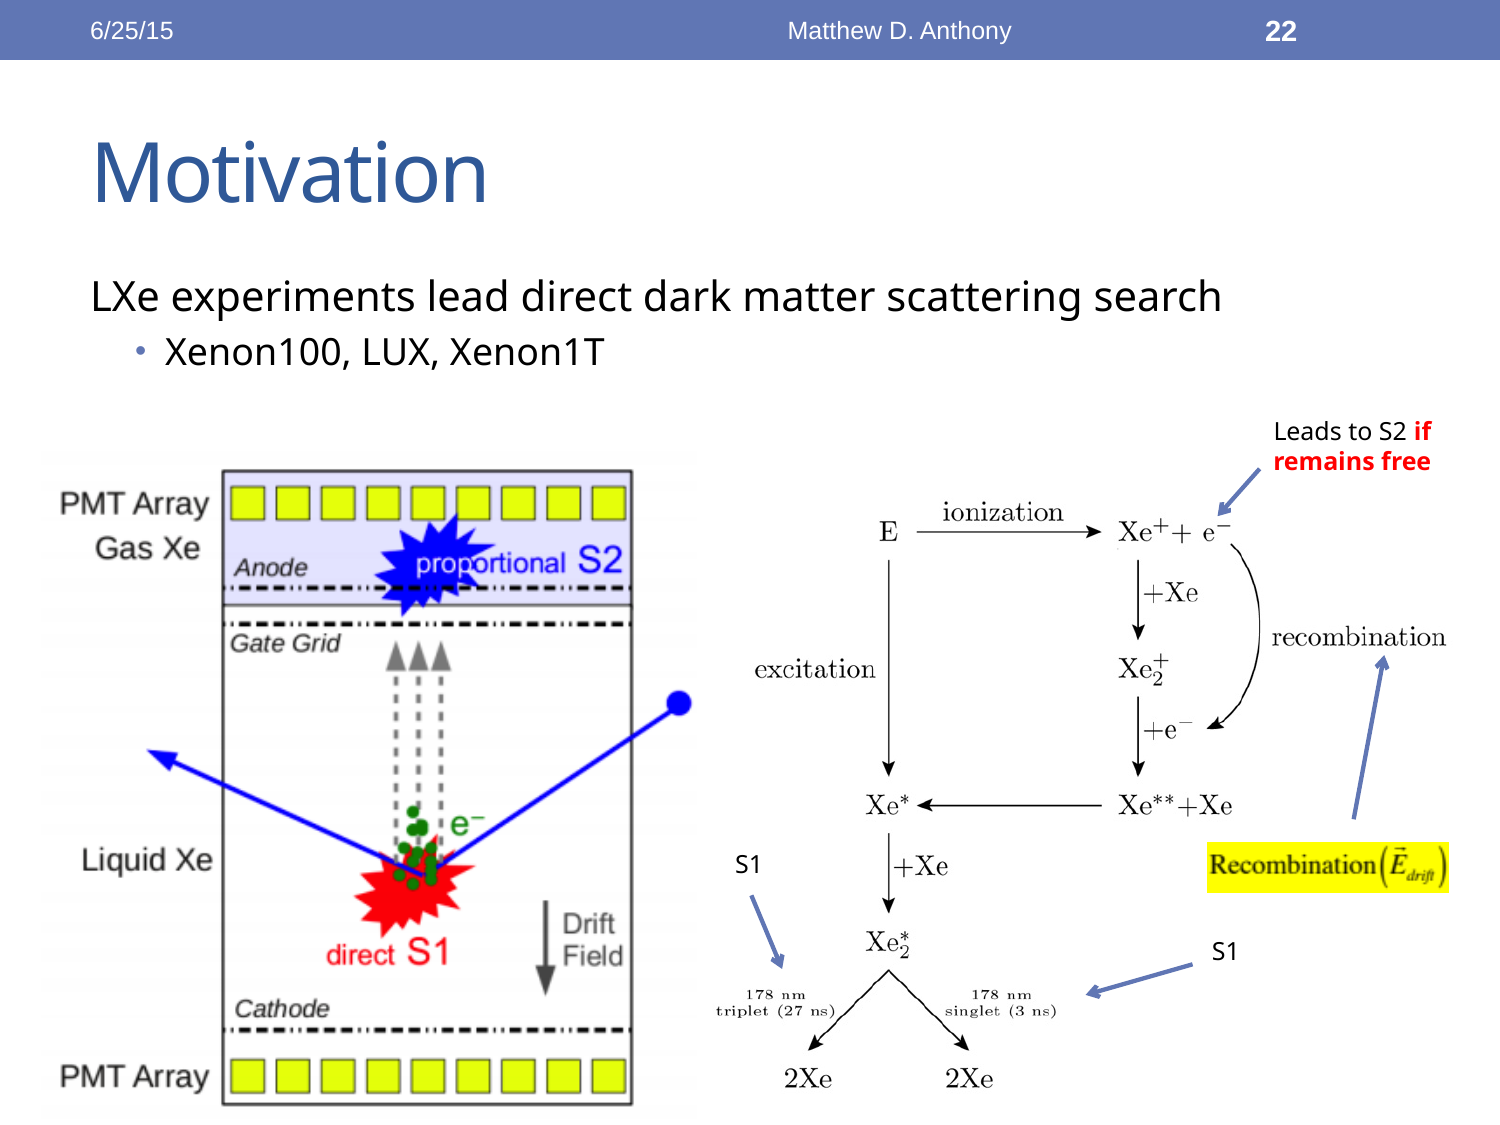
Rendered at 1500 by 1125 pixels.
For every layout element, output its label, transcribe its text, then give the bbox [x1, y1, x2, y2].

title Motivation [75, 87, 1425, 250]
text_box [1085, 964, 1193, 996]
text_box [751, 895, 783, 970]
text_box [1217, 468, 1260, 517]
slide_number 22 [1250, 3, 1425, 57]
picture [41, 451, 1453, 1125]
footer Matthew D. Anthony [562, 3, 1238, 57]
list LXe experiments lead direct dark matter scattering search Xenon100, LUX, Xenon1T [75, 262, 1425, 392]
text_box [1206, 841, 1450, 894]
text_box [1353, 654, 1385, 820]
text_box Leads to S2 if remains free [1239, 407, 1466, 483]
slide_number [75, 3, 550, 57]
